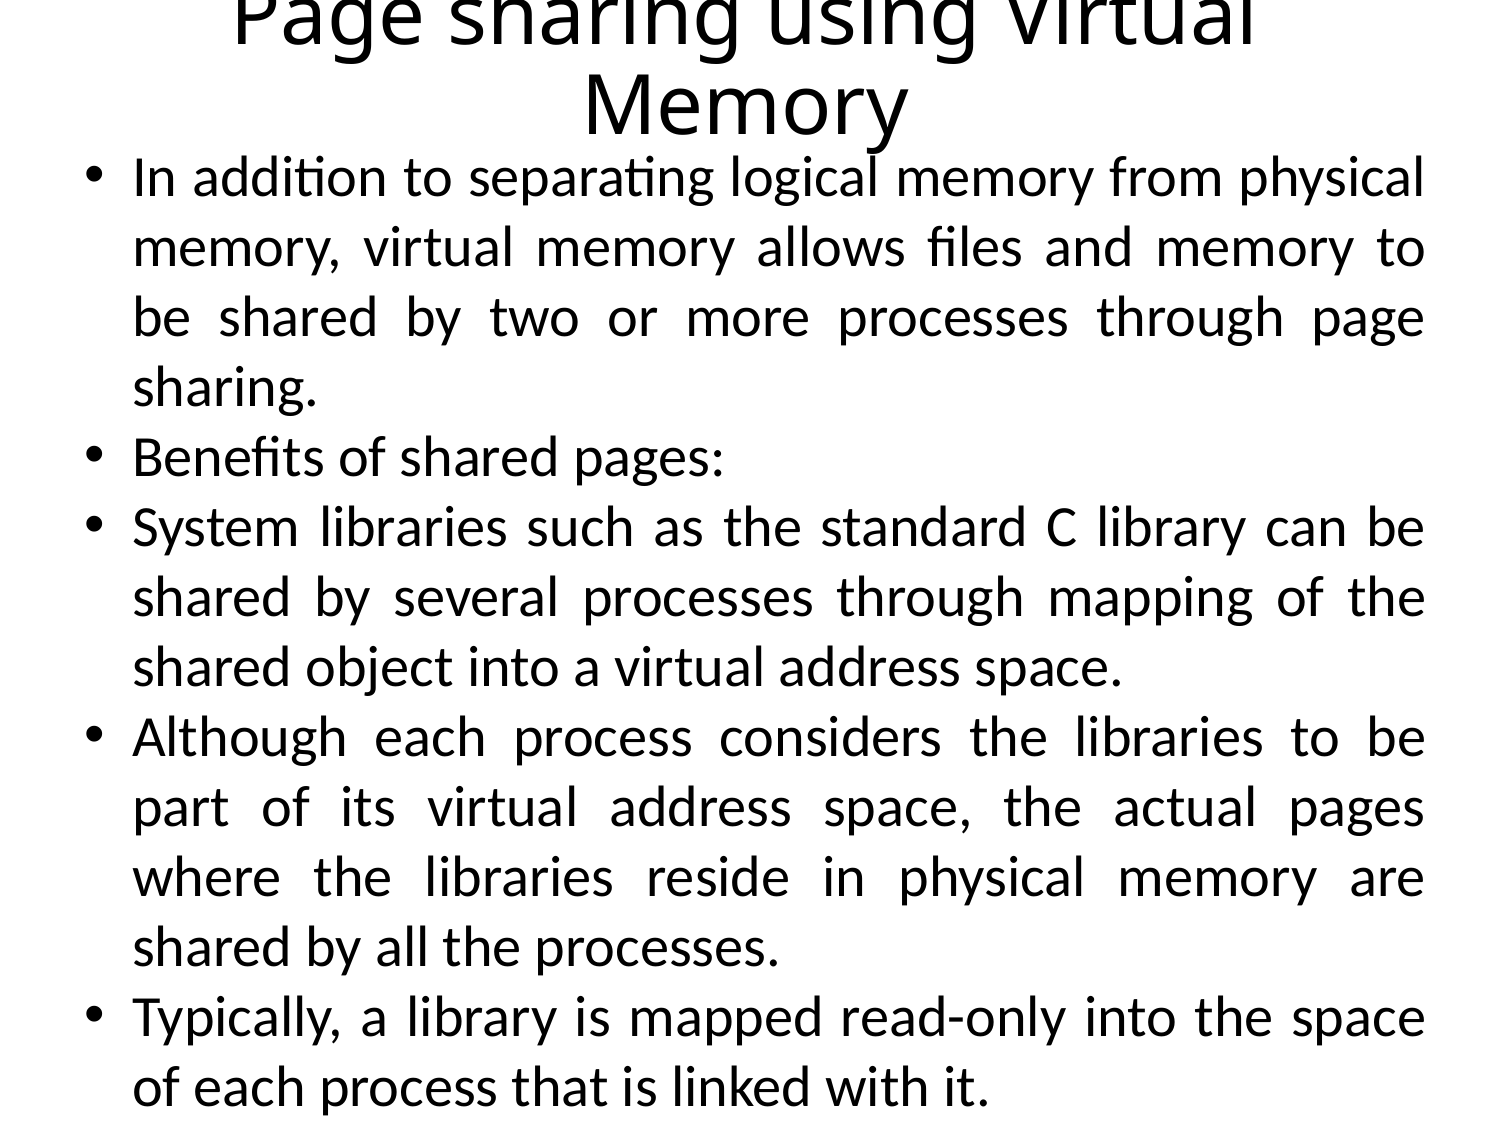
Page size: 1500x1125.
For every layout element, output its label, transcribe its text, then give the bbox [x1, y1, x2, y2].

text_box In addition to separating logical memory from physical memory, virtual memory allows files and memory to be shared by two or more processes through page sharing. Benefits of shared pages: System libraries such as the standard C library can be shared by several processes through mapping of the shared object into a virtual address space. Although each process considers the libraries to be part of its virtual address space, the actual pages where the libraries reside in physical memory are shared by all the processes. Typically, a library is mapped read-only into the space of each process that is linked with it. [70, 131, 1442, 1125]
title Page sharing using Virtual Memory [70, 15, 1420, 110]
